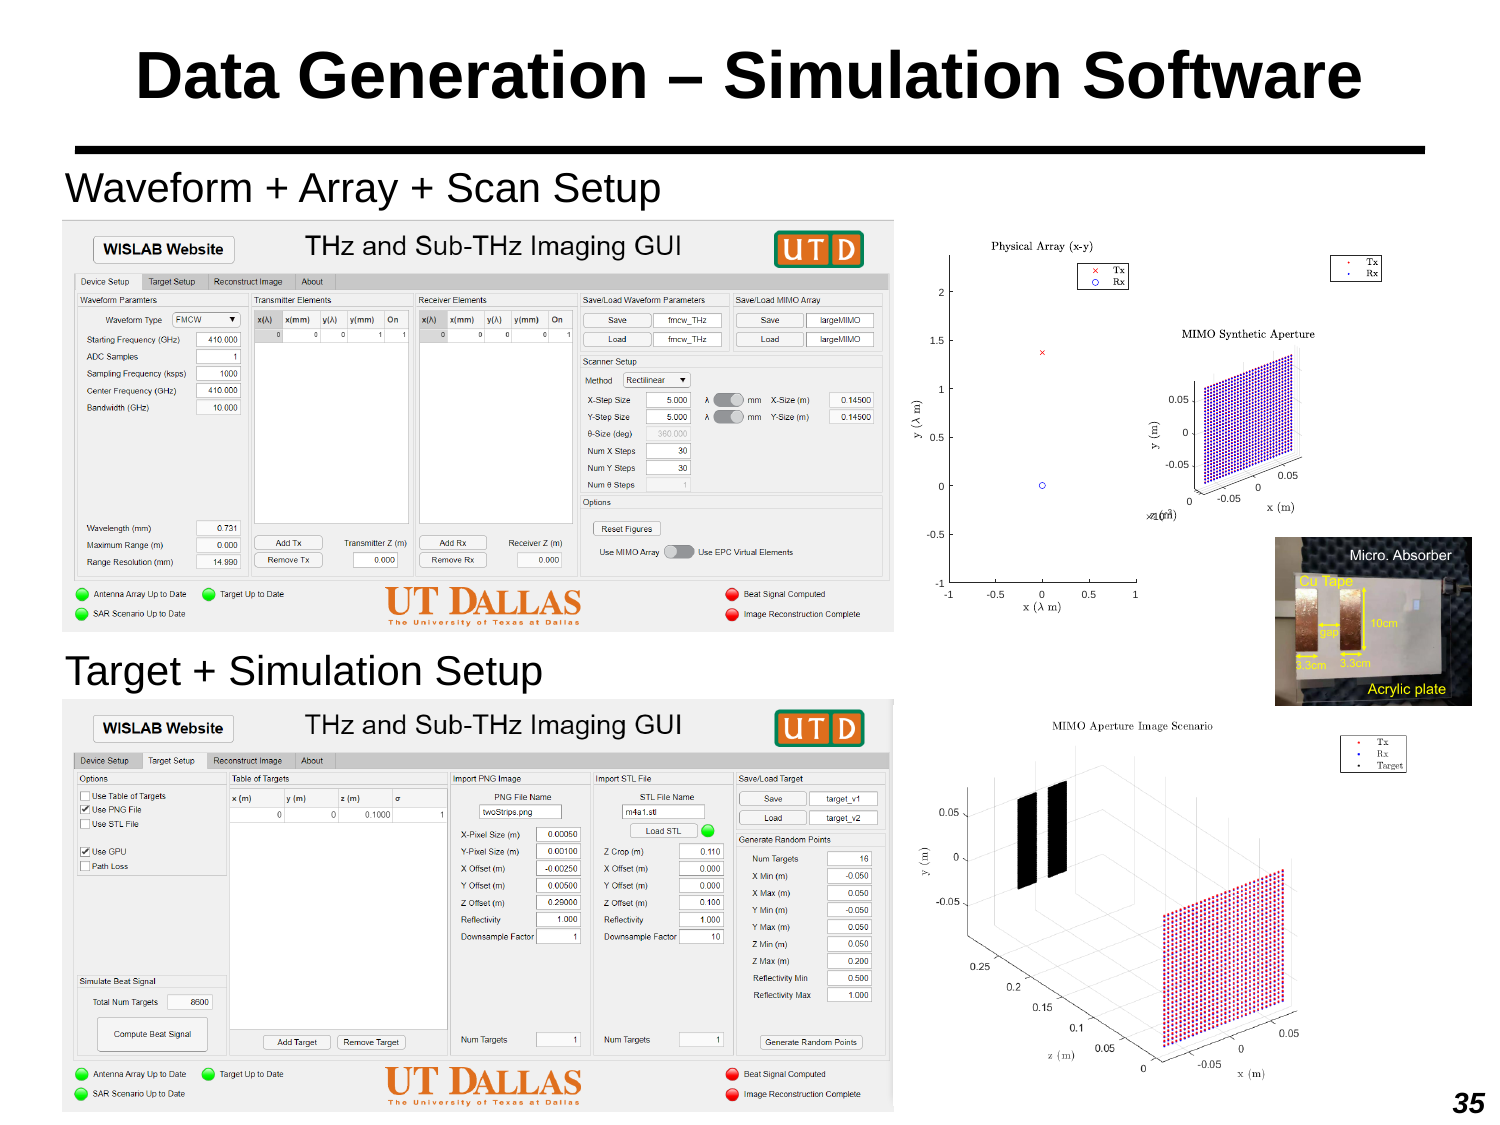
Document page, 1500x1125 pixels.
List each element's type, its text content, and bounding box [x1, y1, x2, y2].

text_box Waveform + Array + Scan Setup [50, 153, 900, 221]
text_box Data Generation – Simulation Software [37, 24, 1463, 163]
text_box Target + Simulation Setup [50, 636, 894, 704]
picture [62, 218, 1473, 1113]
